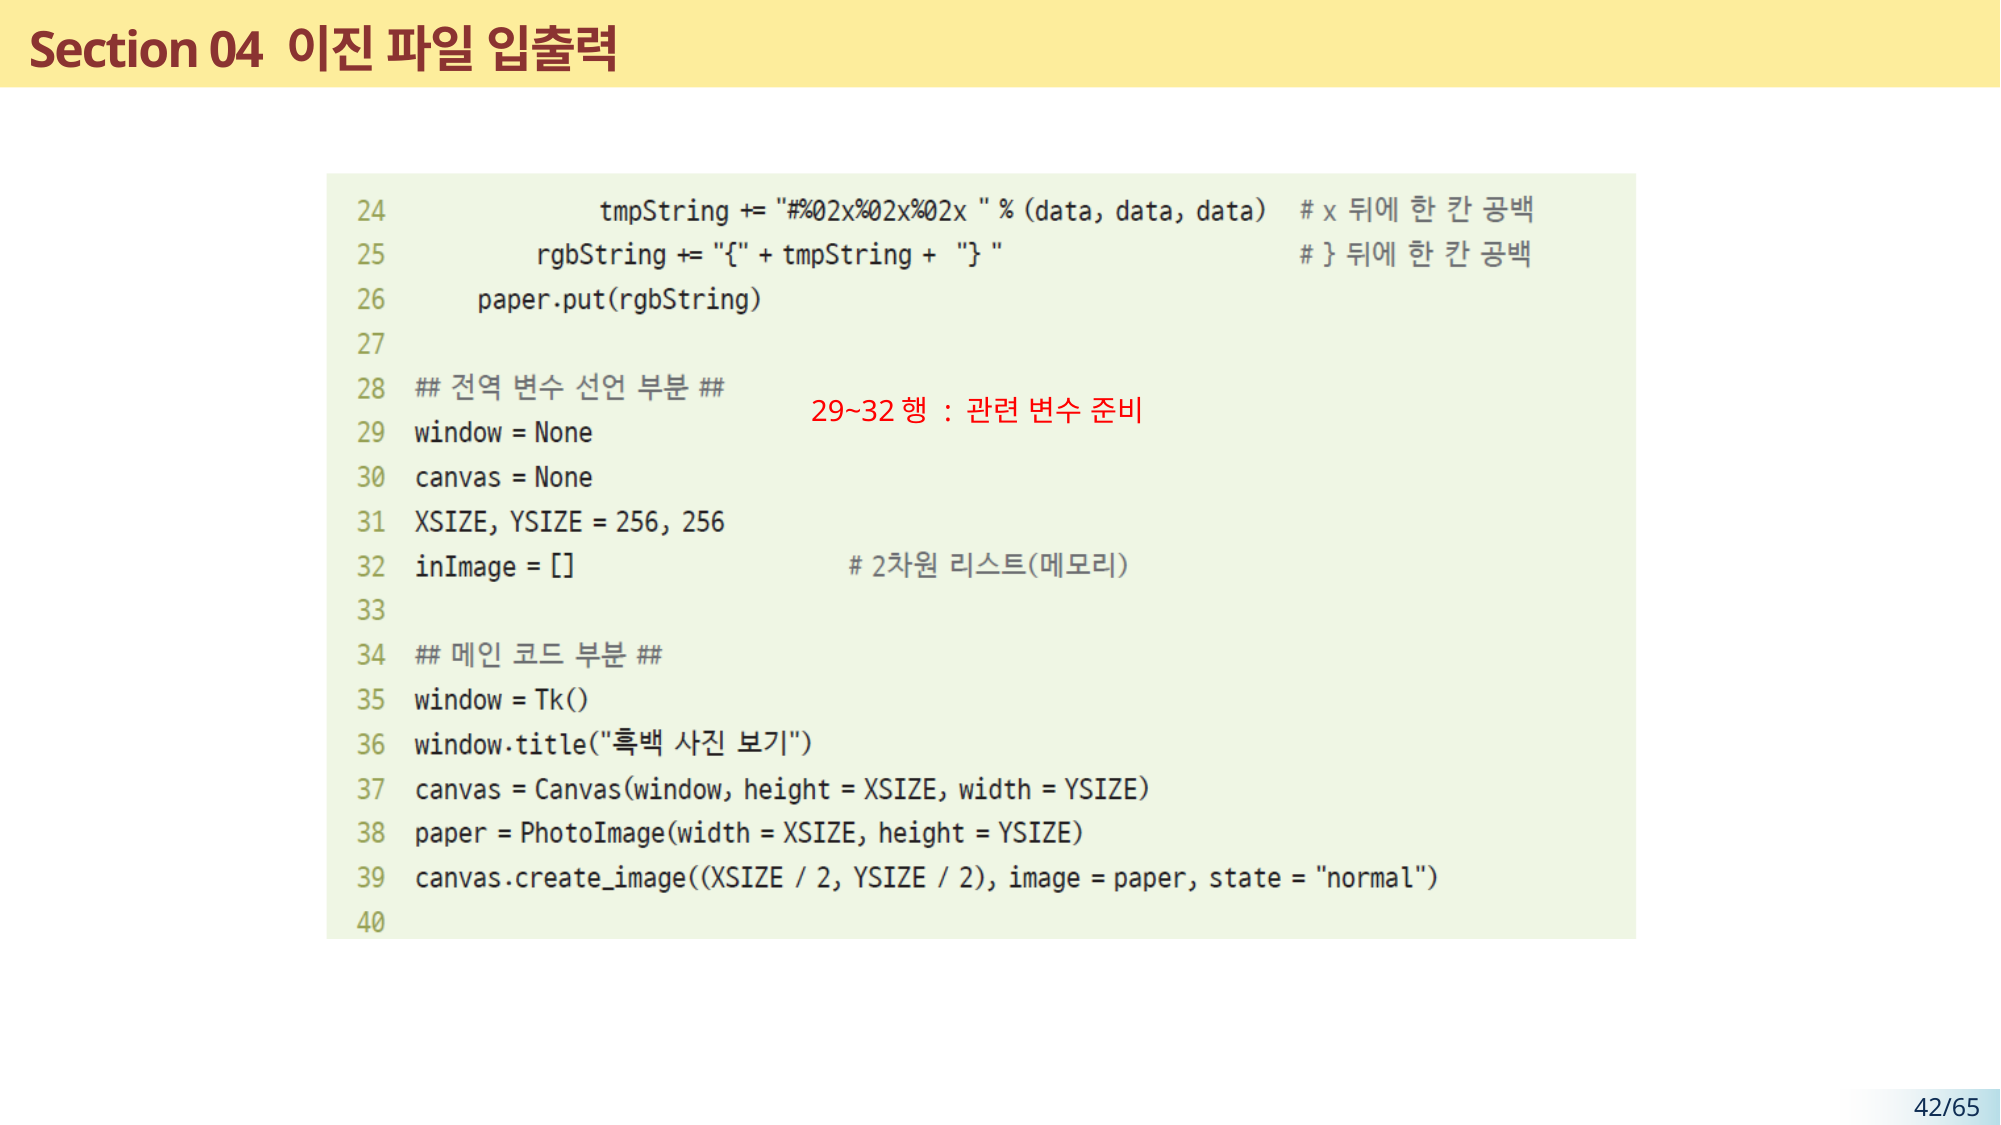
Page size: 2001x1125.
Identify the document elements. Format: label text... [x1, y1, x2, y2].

picture [315, 163, 1652, 939]
title Section 04 이진 파일 입출력 [13, 8, 1717, 87]
